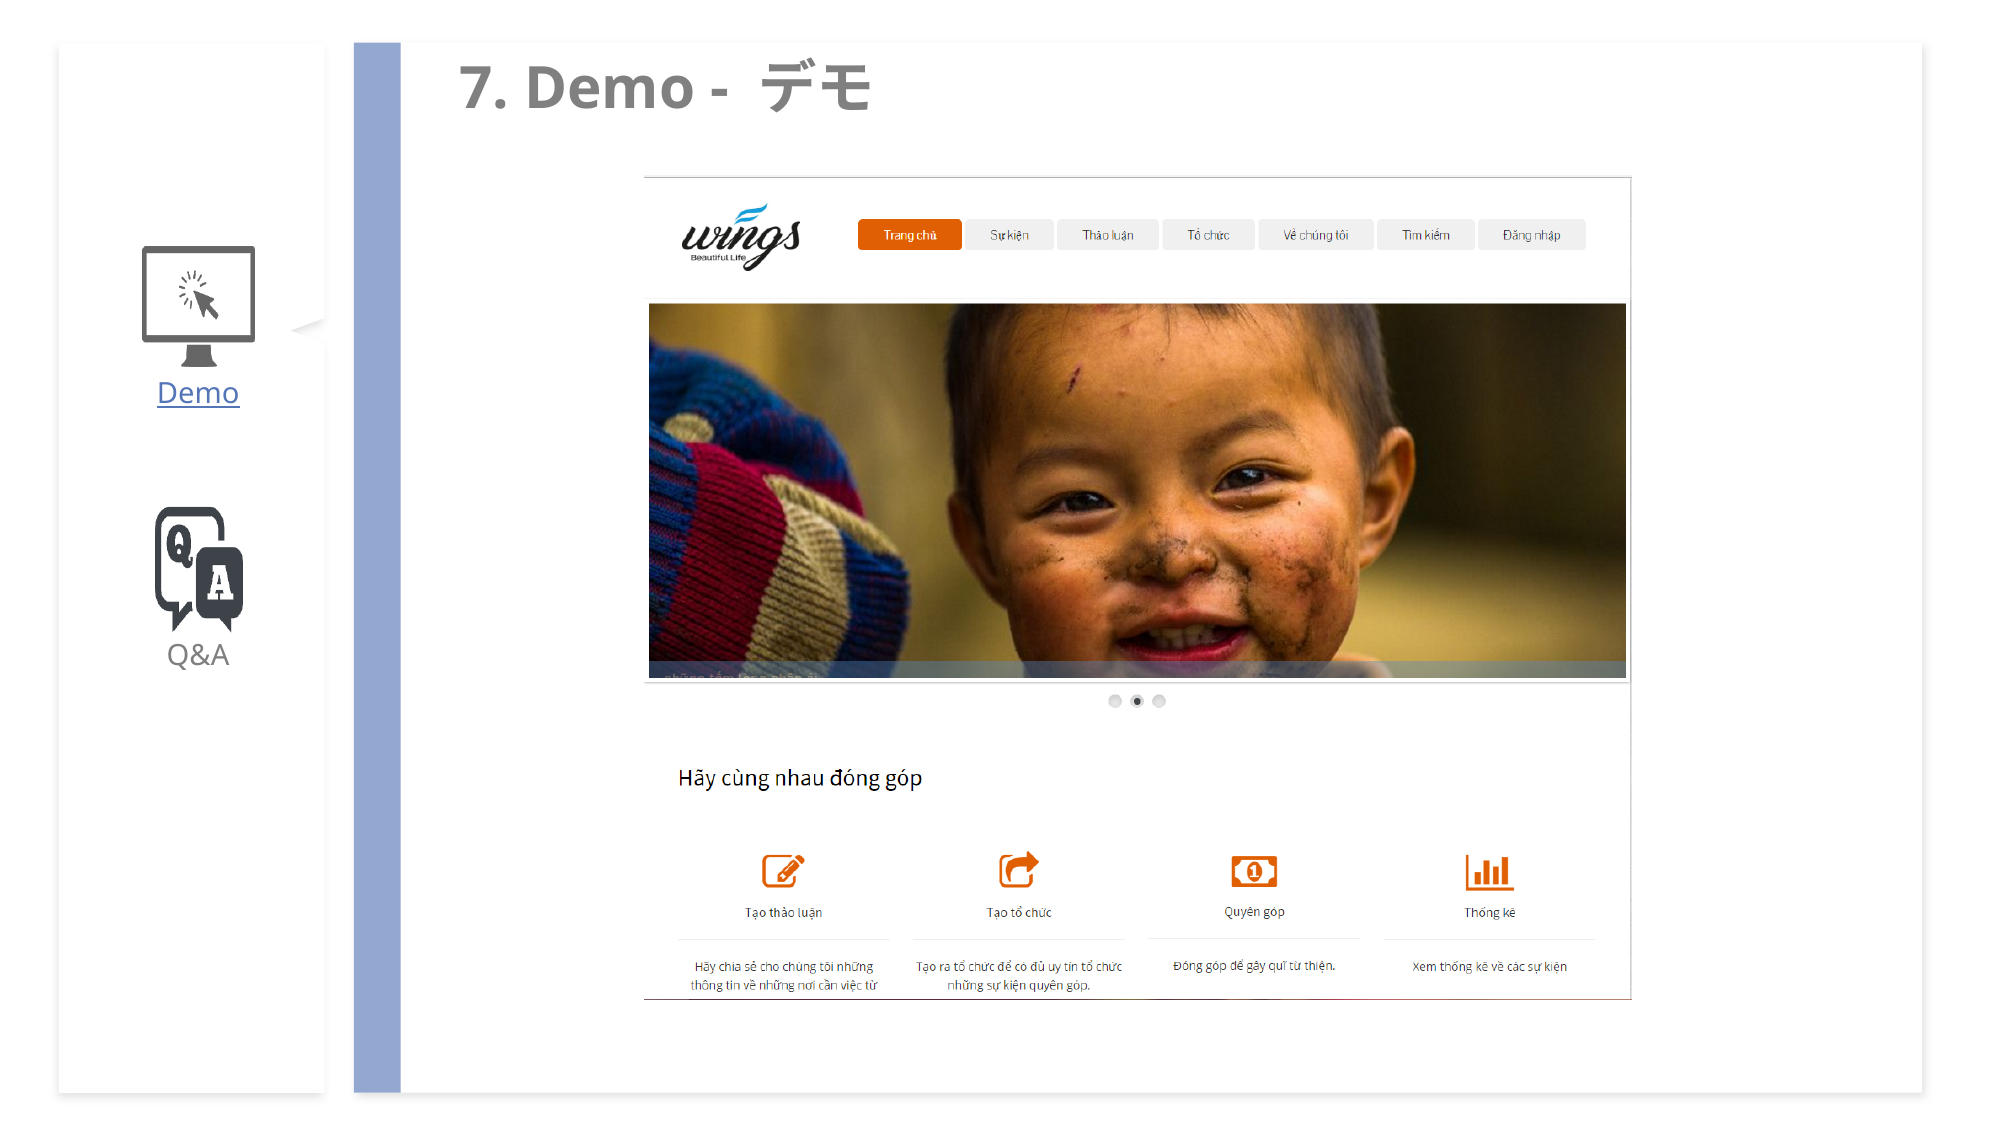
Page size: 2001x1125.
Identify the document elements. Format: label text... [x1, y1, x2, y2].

picture [644, 175, 1632, 1000]
text_box Demo [99, 366, 297, 417]
picture [142, 246, 255, 367]
text_box [402, 42, 1923, 1094]
text_box 7. Demo - デモ [444, 42, 1270, 128]
picture [116, 497, 280, 639]
text_box [353, 42, 402, 1094]
text_box [57, 41, 326, 1094]
text_box Q&A [93, 628, 303, 679]
